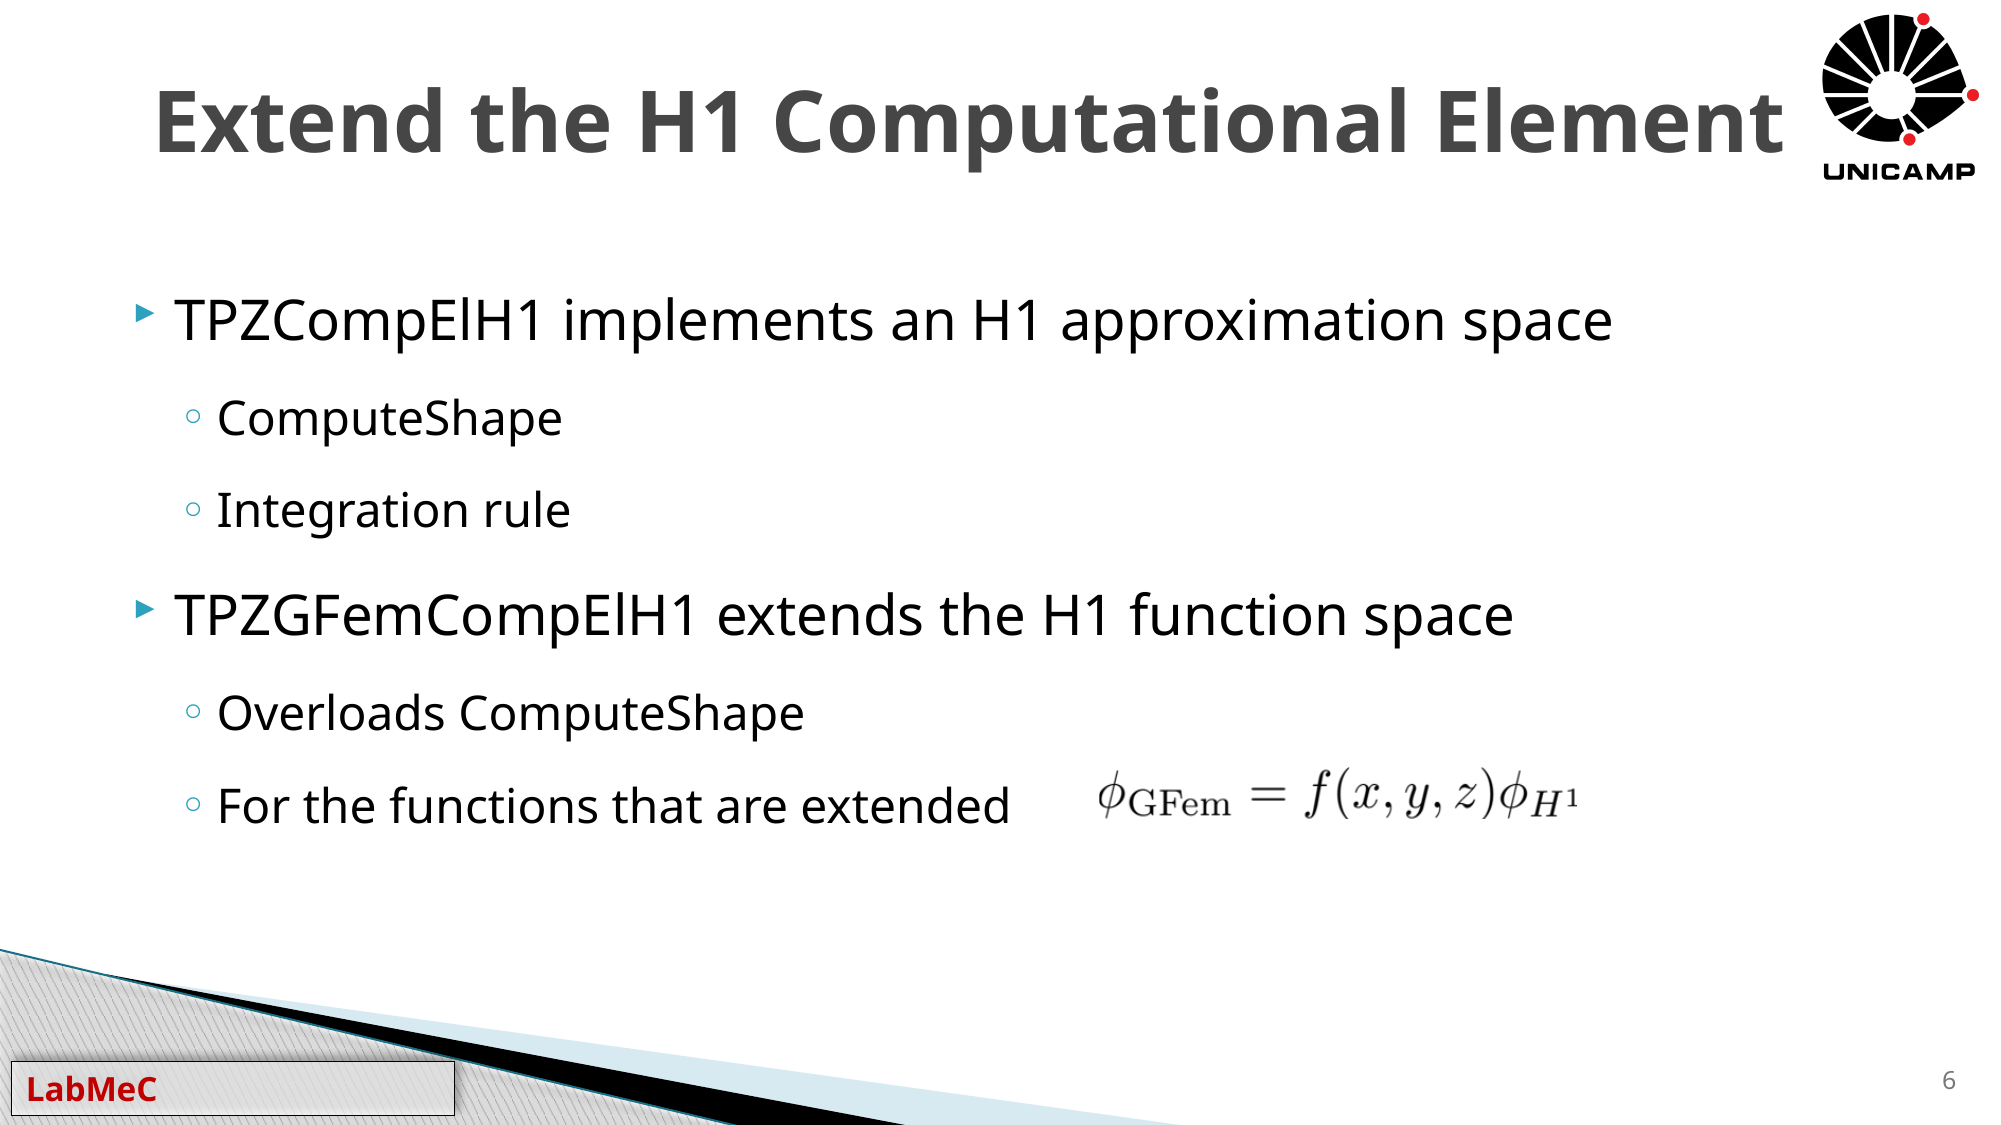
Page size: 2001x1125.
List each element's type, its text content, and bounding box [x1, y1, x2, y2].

picture [1099, 766, 1578, 819]
list TPZCompElH1 implements an H1 approximation space ComputeShape Integration rule TPZGFemCompElH1 extends the H1 function space Overloads ComputeShape For the functions that are extended [99, 243, 1900, 986]
slide_number 6 [1891, 1051, 1972, 1112]
picture [1822, 13, 1979, 180]
title Extend the H1 Computational Element [137, 59, 1863, 278]
